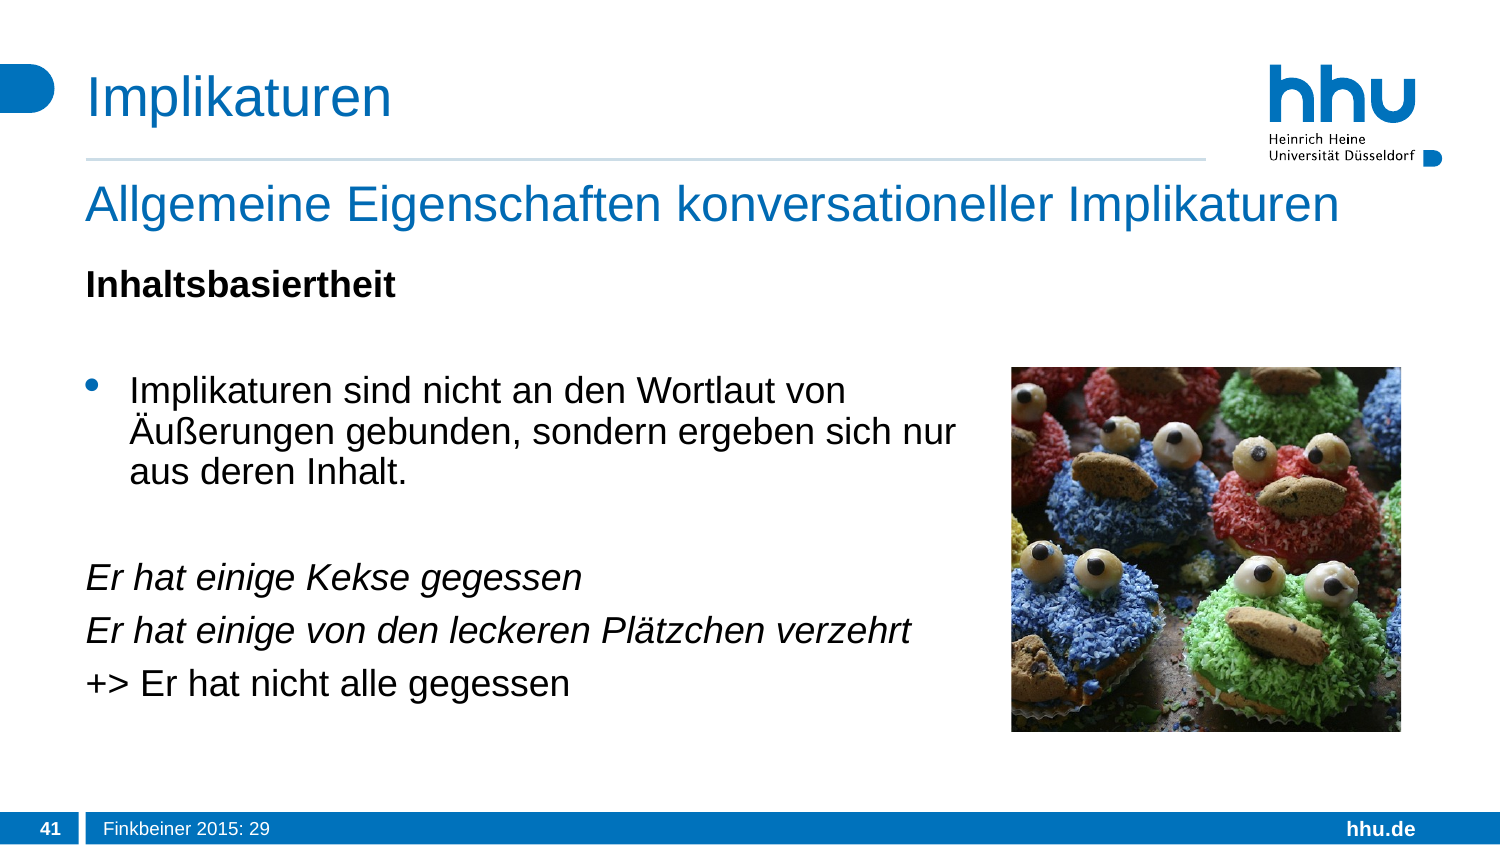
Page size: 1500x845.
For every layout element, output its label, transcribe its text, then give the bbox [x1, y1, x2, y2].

footer Finkbeiner 2015: 29 [103, 816, 1273, 841]
title Implikaturen [86, 54, 1207, 129]
picture [1011, 367, 1402, 732]
slide_number 41 [5, 816, 62, 841]
list Allgemeine Eigenschaften konversationeller Implikaturen [85, 178, 1415, 232]
list Inhaltsbasiertheit Implikaturen sind nicht an den Wortlaut von Äußerungen gebunden, sondern ergeben sich nur aus deren Inhalt. Er hat einige Kekse gegessen Er hat einige von den leckeren Plätzchen verzehrt +> Er hat nicht alle gegessen [85, 253, 975, 797]
